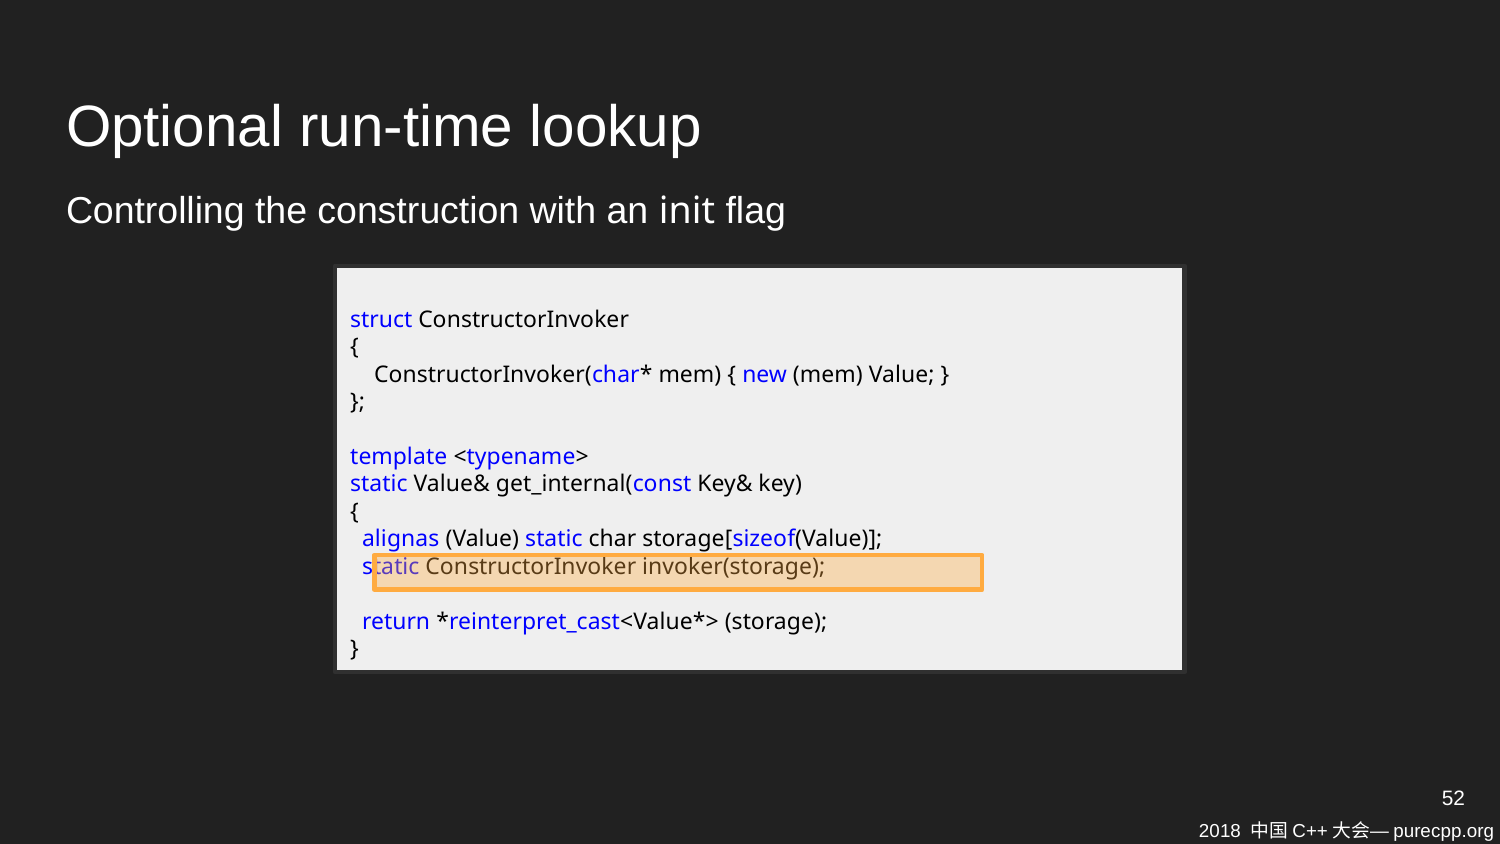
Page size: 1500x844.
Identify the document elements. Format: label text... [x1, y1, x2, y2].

text_box [374, 555, 983, 590]
slide_number 52 [1389, 764, 1480, 830]
list Controlling the construction with an init flag [51, 164, 1449, 238]
text_box struct ConstructorInvoker { ConstructorInvoker(char* mem) { new (mem) Value; } }; template <typename> static Value& get_internal(const Key& key) { alignas (Value) static char storage[sizeof(Value)]; static ConstructorInvoker invoker(storage); return *reinterpret_cast<Value*> (storage); } [335, 265, 1185, 672]
title Optional run-time lookup [51, 72, 1449, 164]
